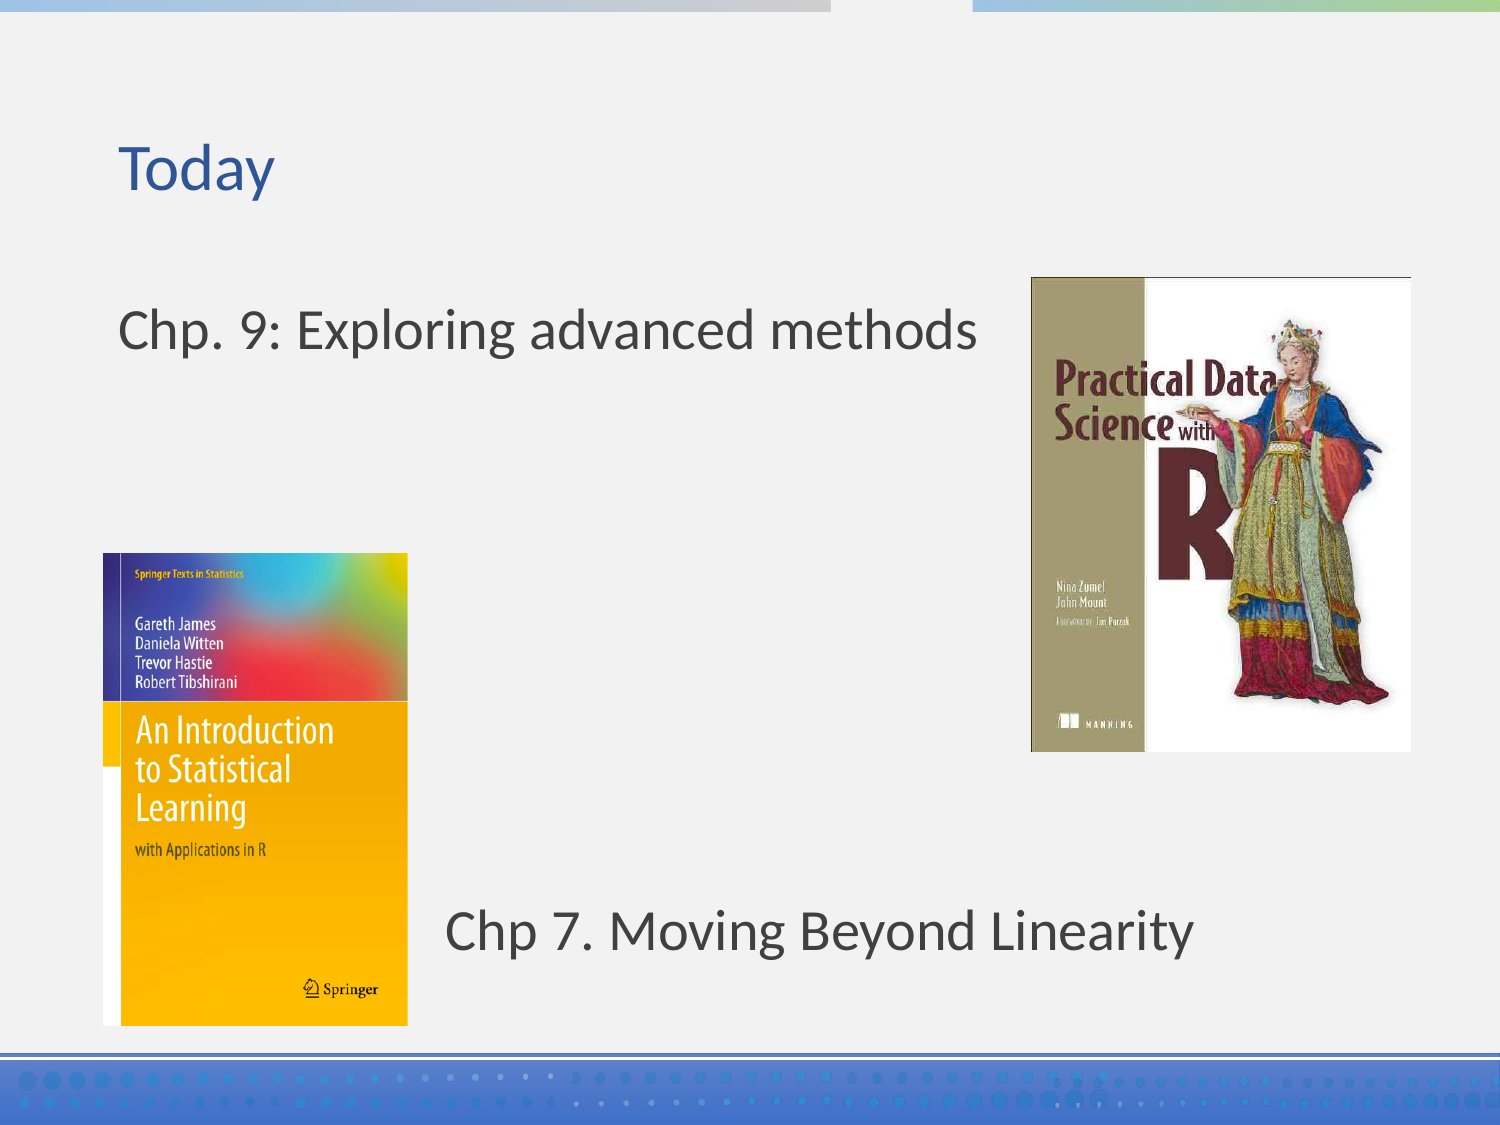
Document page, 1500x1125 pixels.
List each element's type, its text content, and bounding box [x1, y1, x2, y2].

picture [1031, 277, 1411, 752]
text_box Chp 7. Moving Beyond Linearity [431, 885, 1372, 1026]
title Today [103, 59, 1397, 278]
list Chp. 9: Exploring advanced methods [103, 283, 1031, 485]
picture [103, 553, 408, 1026]
